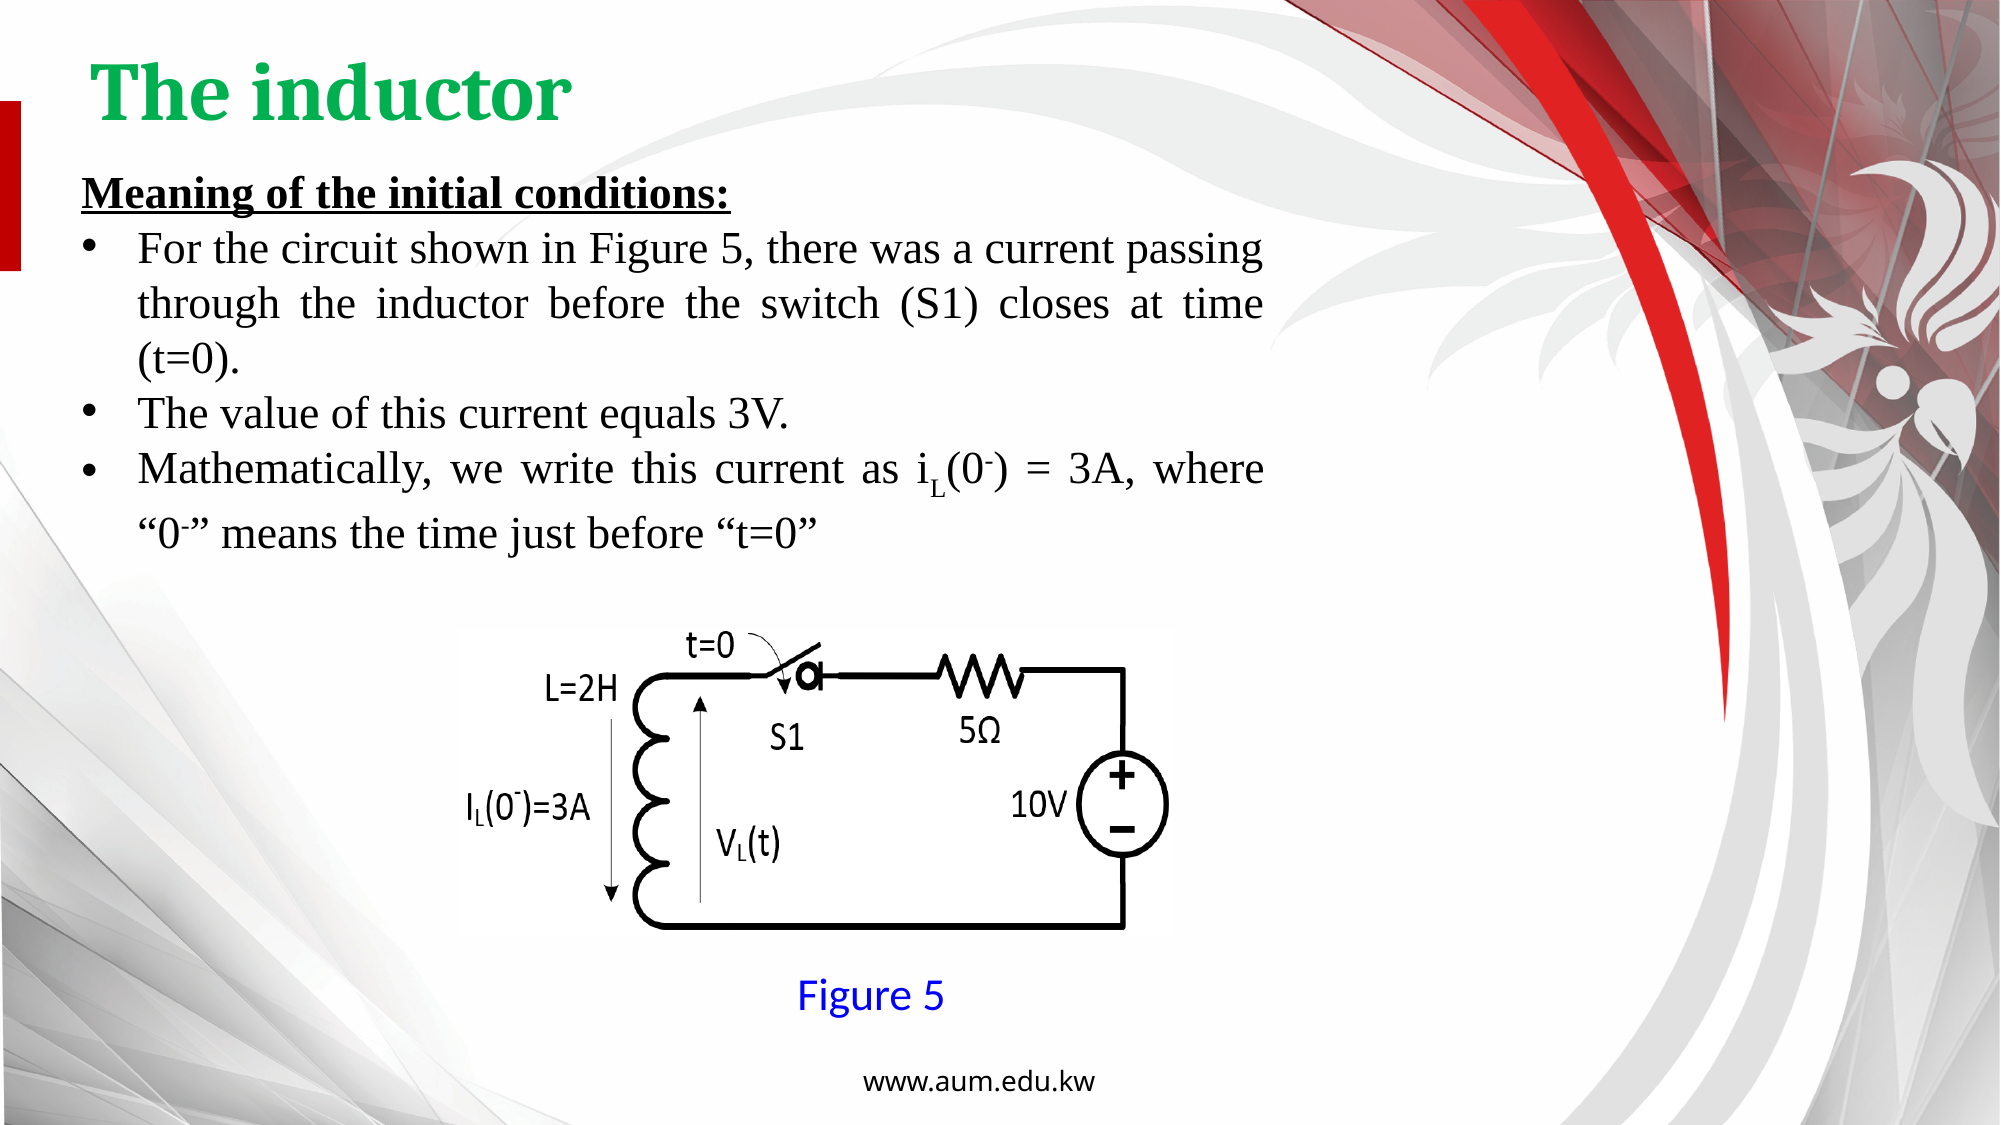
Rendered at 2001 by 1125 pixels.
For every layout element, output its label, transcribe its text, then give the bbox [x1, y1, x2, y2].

text_box Meaning of the initial conditions: For the circuit shown in Figure 5, there was a current passing through the inductor before the switch (S1) closes at time (t=0). The value of this current equals 3V. Mathematically, we write this current as iL(0-) = 3A, where “0-” means the time just before “t=0” [66, 155, 1280, 565]
picture [0, 0, 2000, 1125]
text_box The inductor [75, 29, 588, 145]
text_box Figure 5 [782, 957, 961, 1027]
